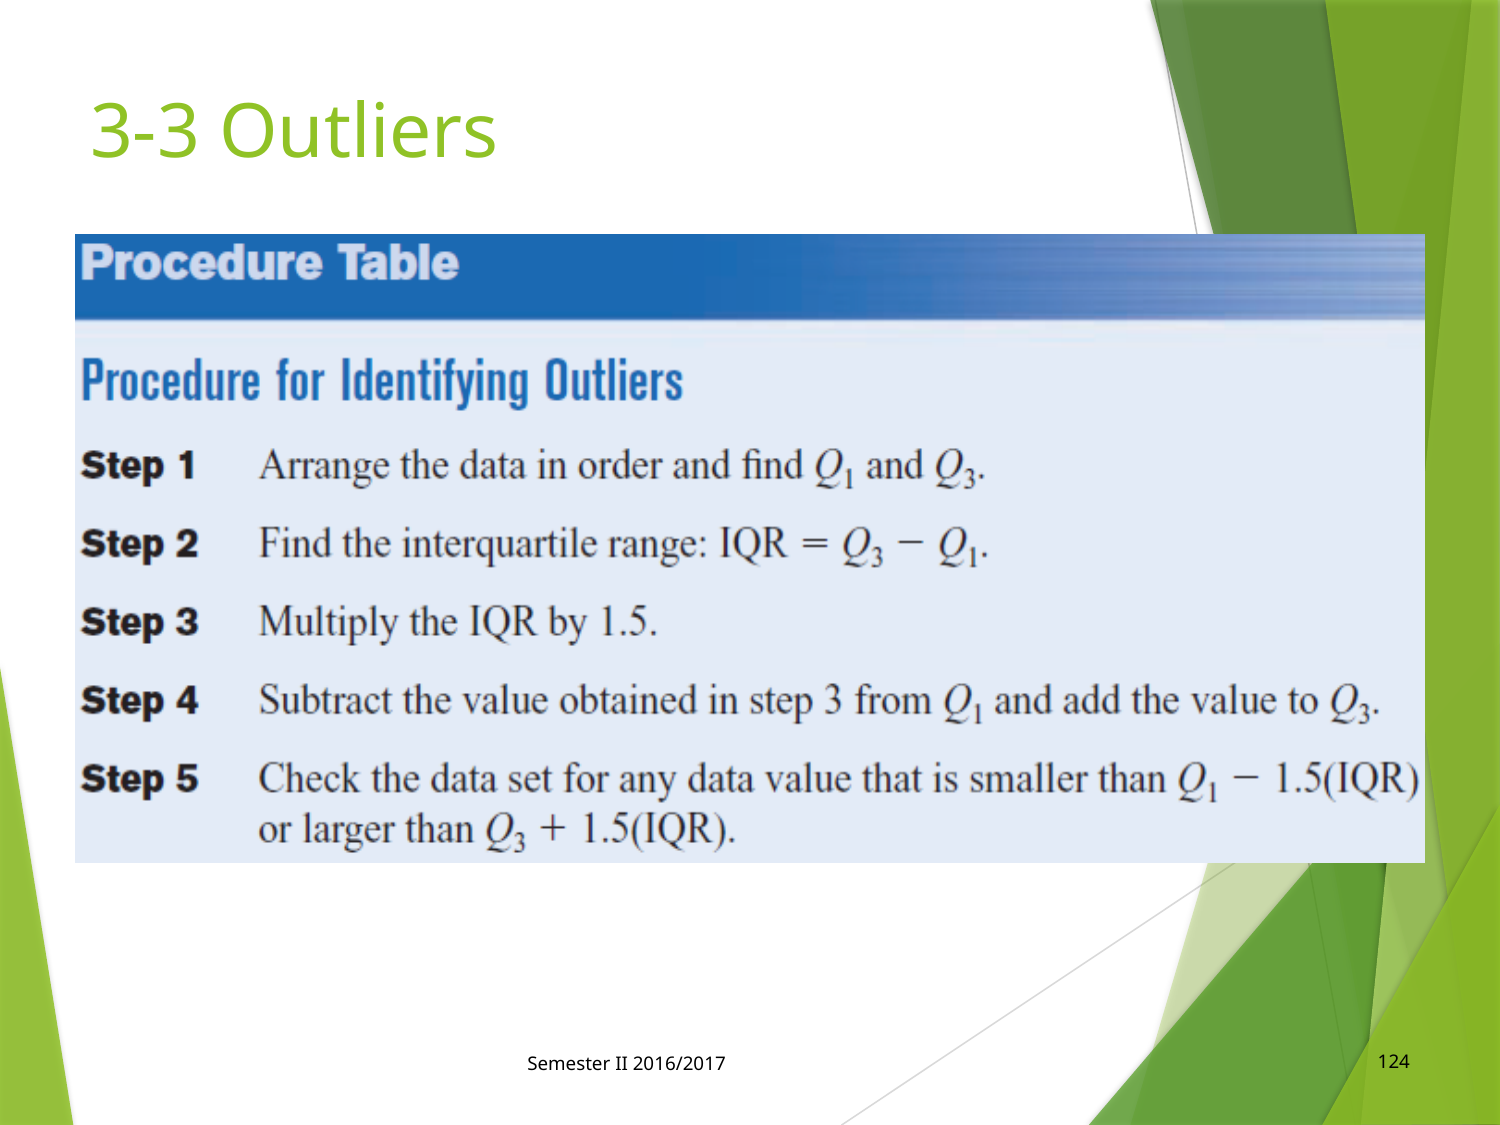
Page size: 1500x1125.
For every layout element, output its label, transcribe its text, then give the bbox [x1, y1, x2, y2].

picture [74, 234, 1426, 863]
slide_number 124 [1074, 1025, 1425, 1100]
footer Semester II 2016/2017 [512, 1025, 988, 1100]
title 3-3 Outliers [75, 75, 1425, 225]
